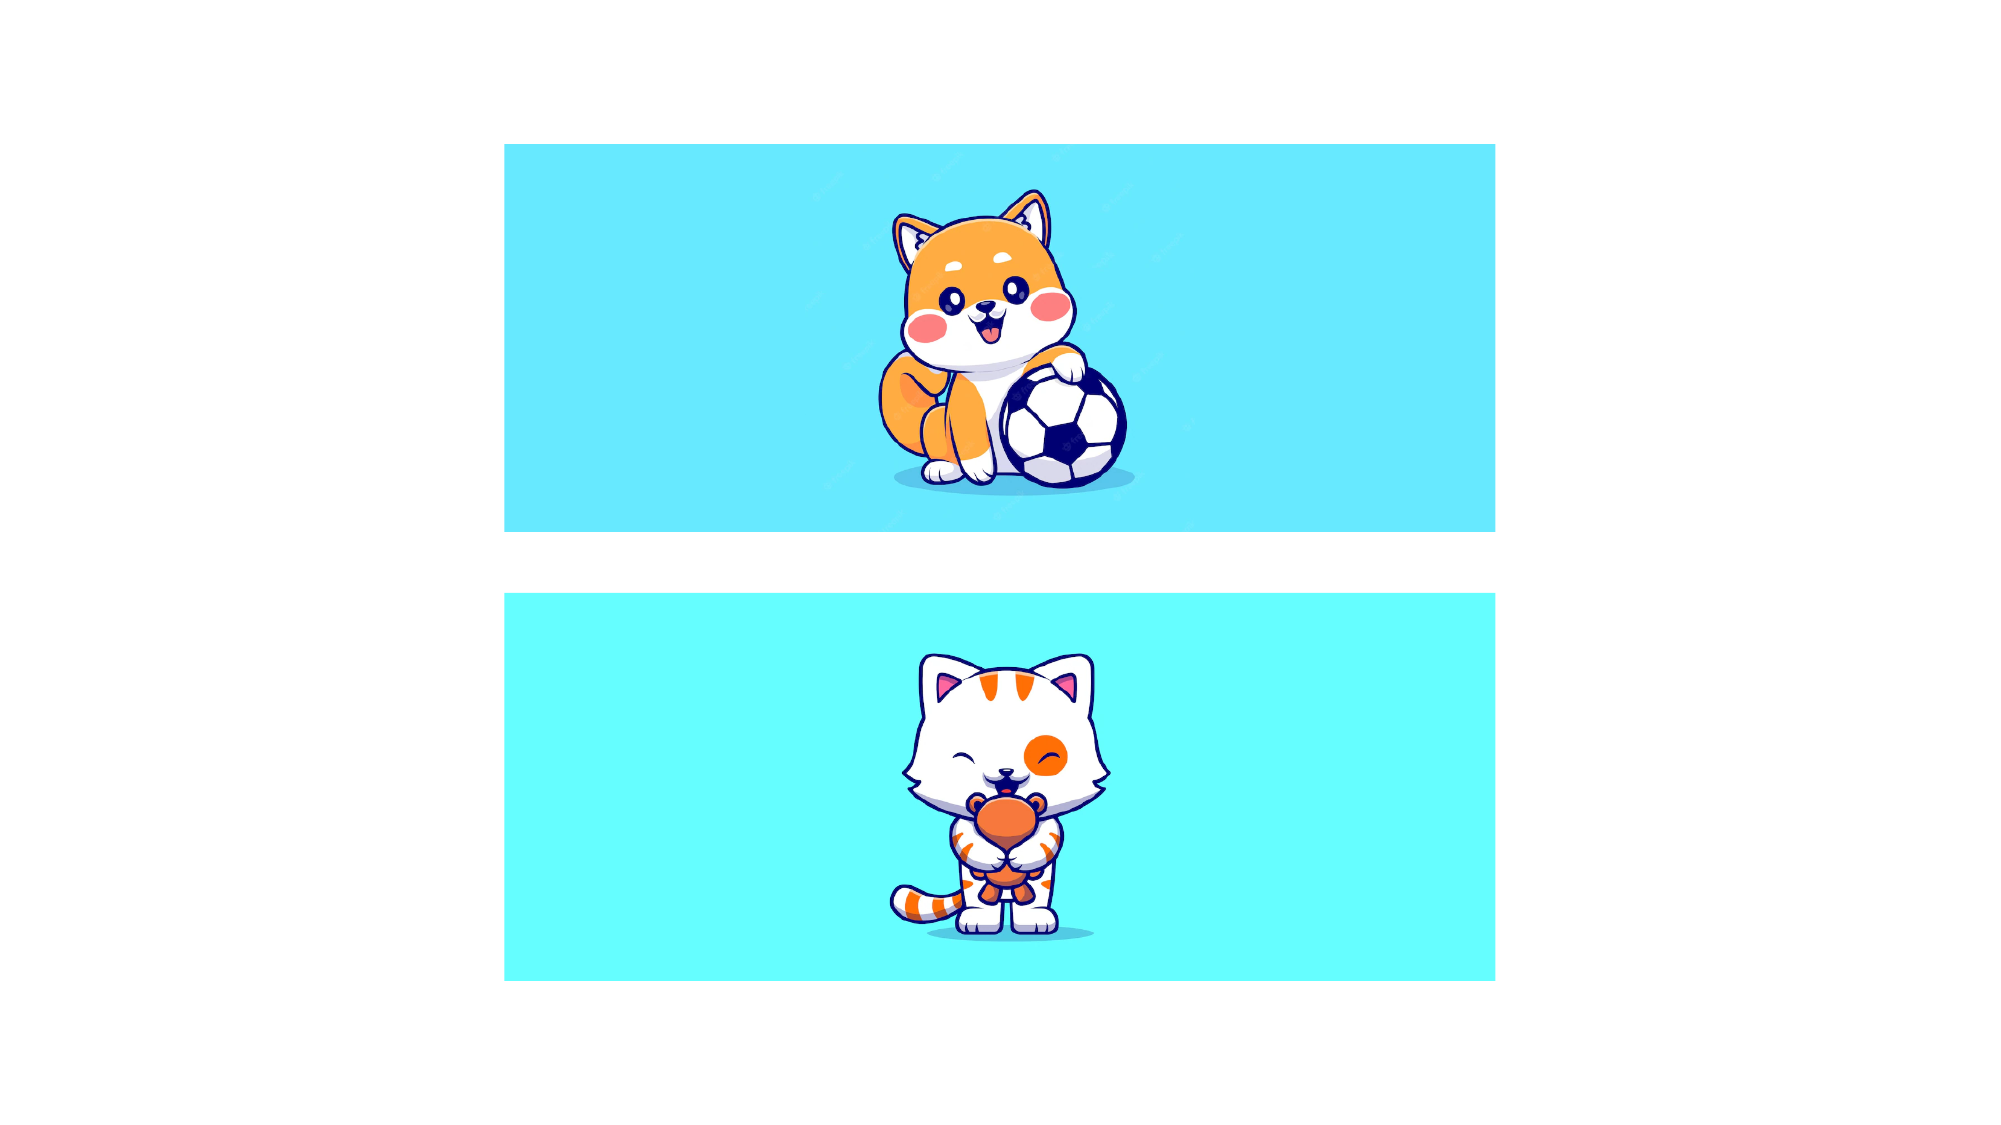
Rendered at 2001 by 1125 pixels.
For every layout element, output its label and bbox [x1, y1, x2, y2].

picture [805, 594, 1191, 981]
text_box [503, 143, 1496, 533]
picture [805, 144, 1195, 533]
text_box [503, 592, 1496, 982]
